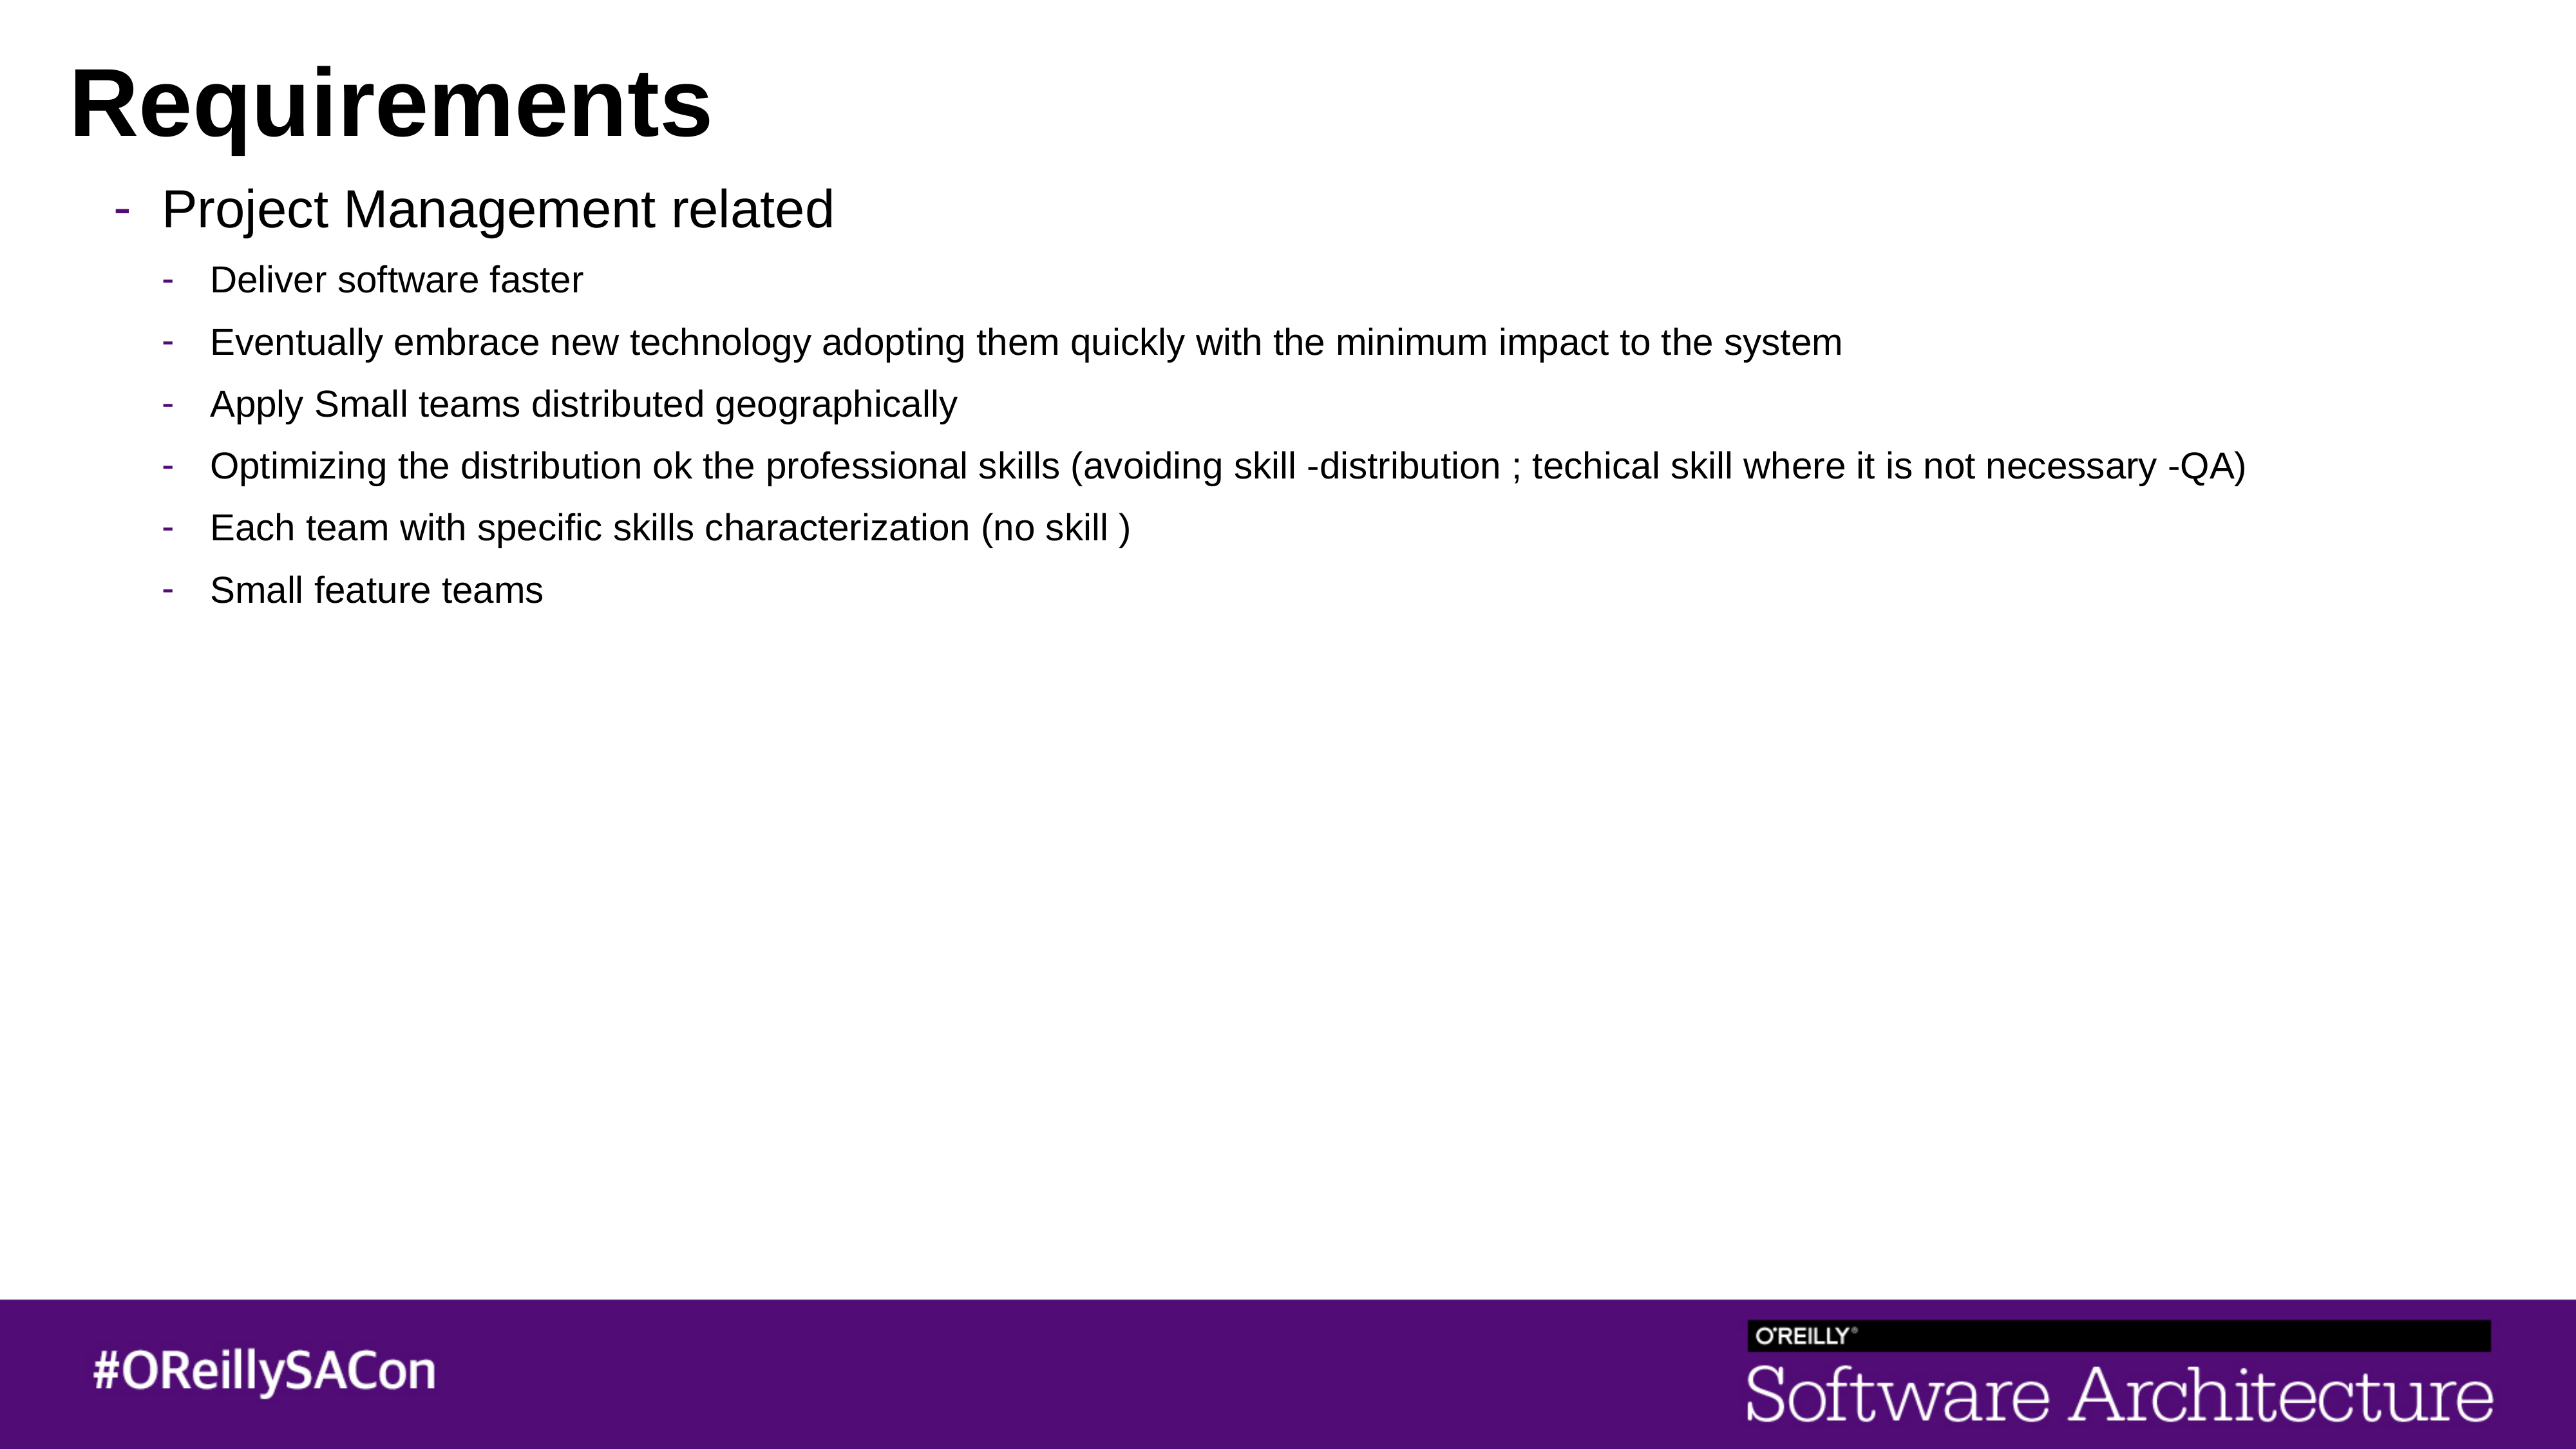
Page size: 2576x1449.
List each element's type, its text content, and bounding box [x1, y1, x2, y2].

list Project Management related Deliver software faster Eventually embrace new technology adopting them quickly with the minimum impact to the system Apply Small teams distributed geographically Optimizing the distribution ok the professional skills (avoiding skill -distribution ; techical skill where it is not necessary -QA) Each team with specific skills characterization (no skill ) Small feature teams [65, 177, 2510, 1304]
title Requirements [65, 25, 2510, 169]
picture [0, 0, 2576, 1449]
